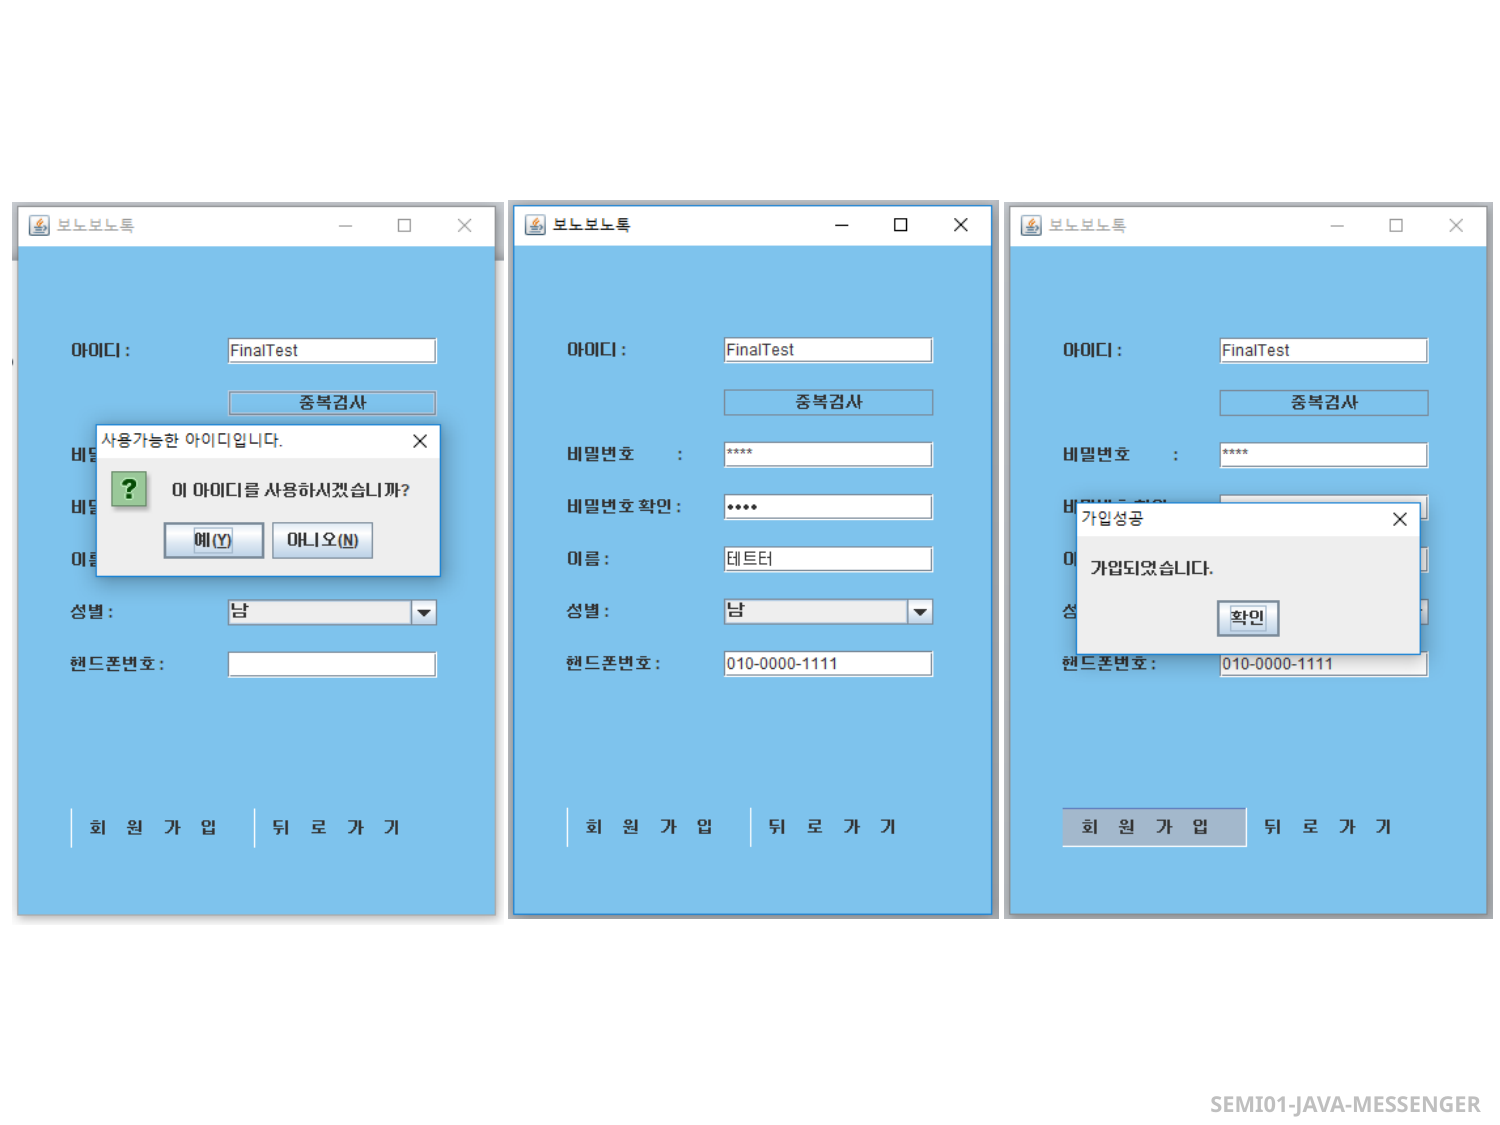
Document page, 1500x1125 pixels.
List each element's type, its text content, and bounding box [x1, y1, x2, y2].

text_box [12, 200, 1493, 925]
text_box SEMI01-JAVA-MESSENGER [1195, 1083, 1497, 1125]
